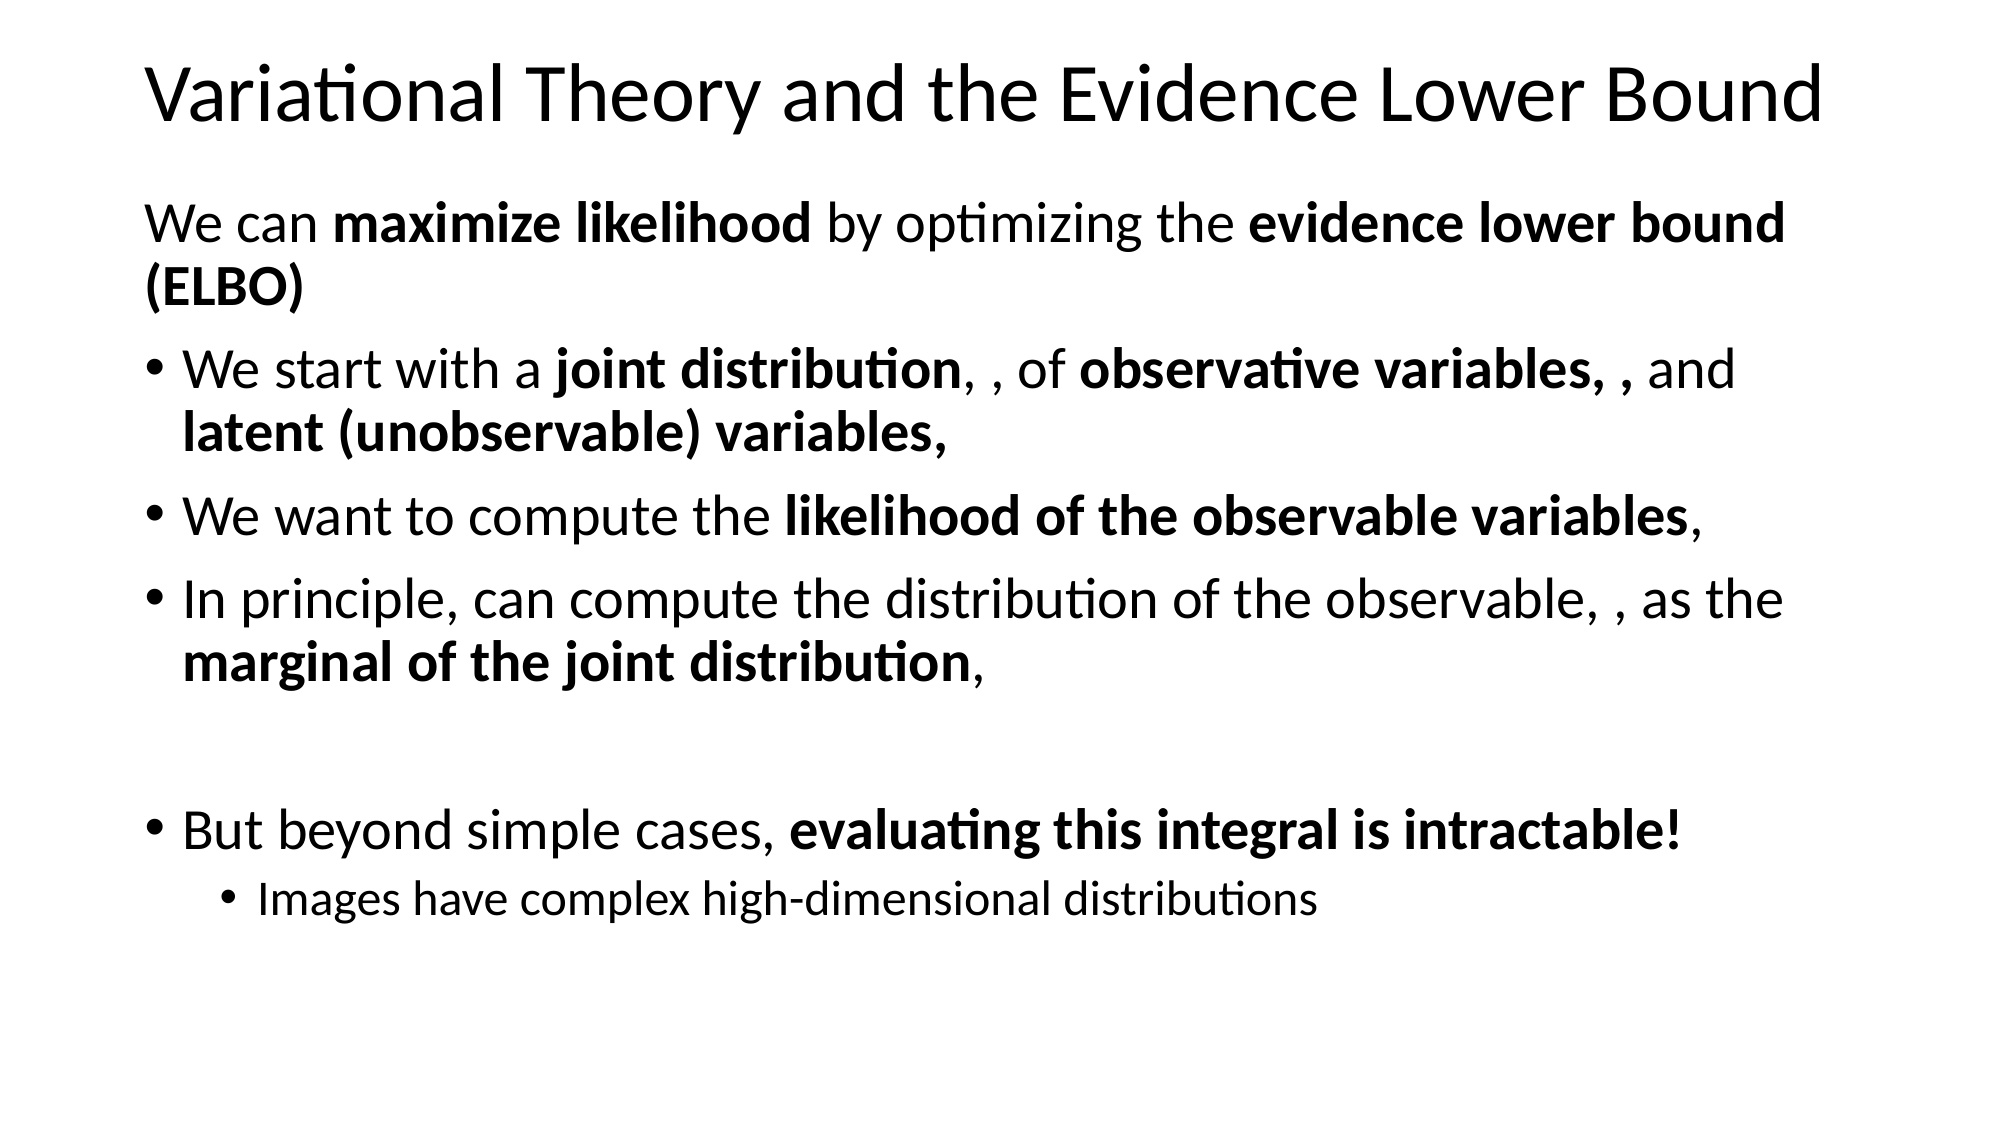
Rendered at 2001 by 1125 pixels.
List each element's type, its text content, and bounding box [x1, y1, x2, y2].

title Variational Theory and the Evidence Lower Bound [129, 22, 1855, 166]
